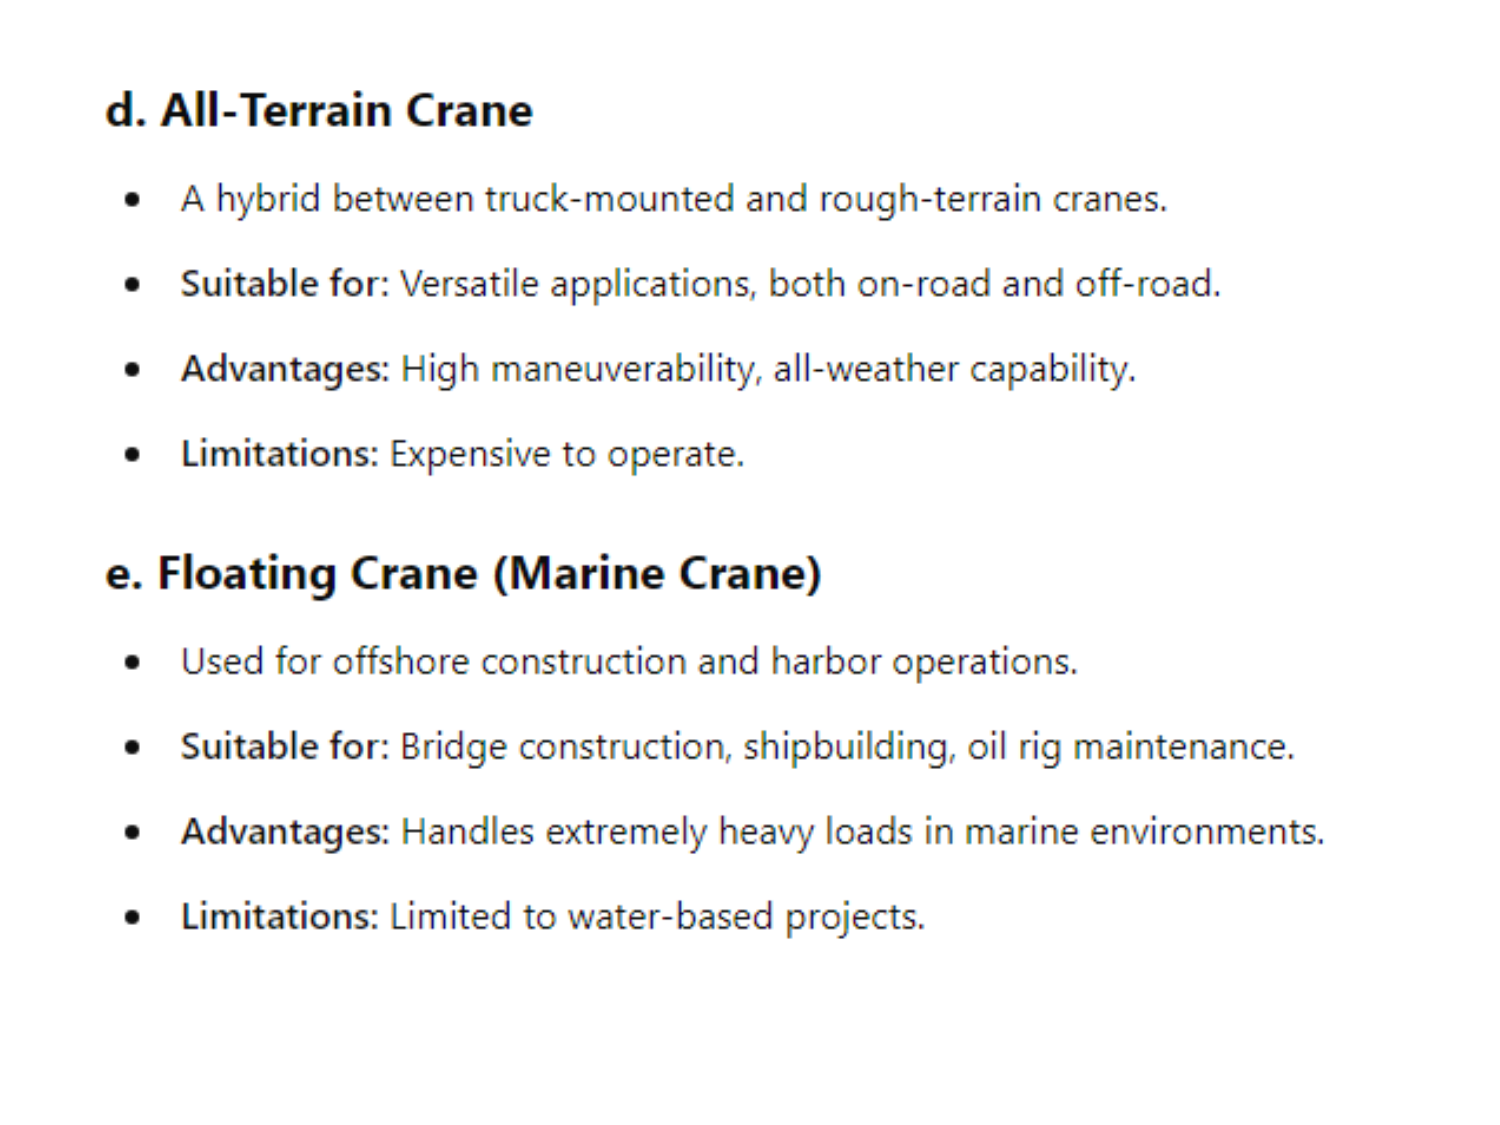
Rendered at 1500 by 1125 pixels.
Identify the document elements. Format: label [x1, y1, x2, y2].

picture [88, 89, 1416, 965]
